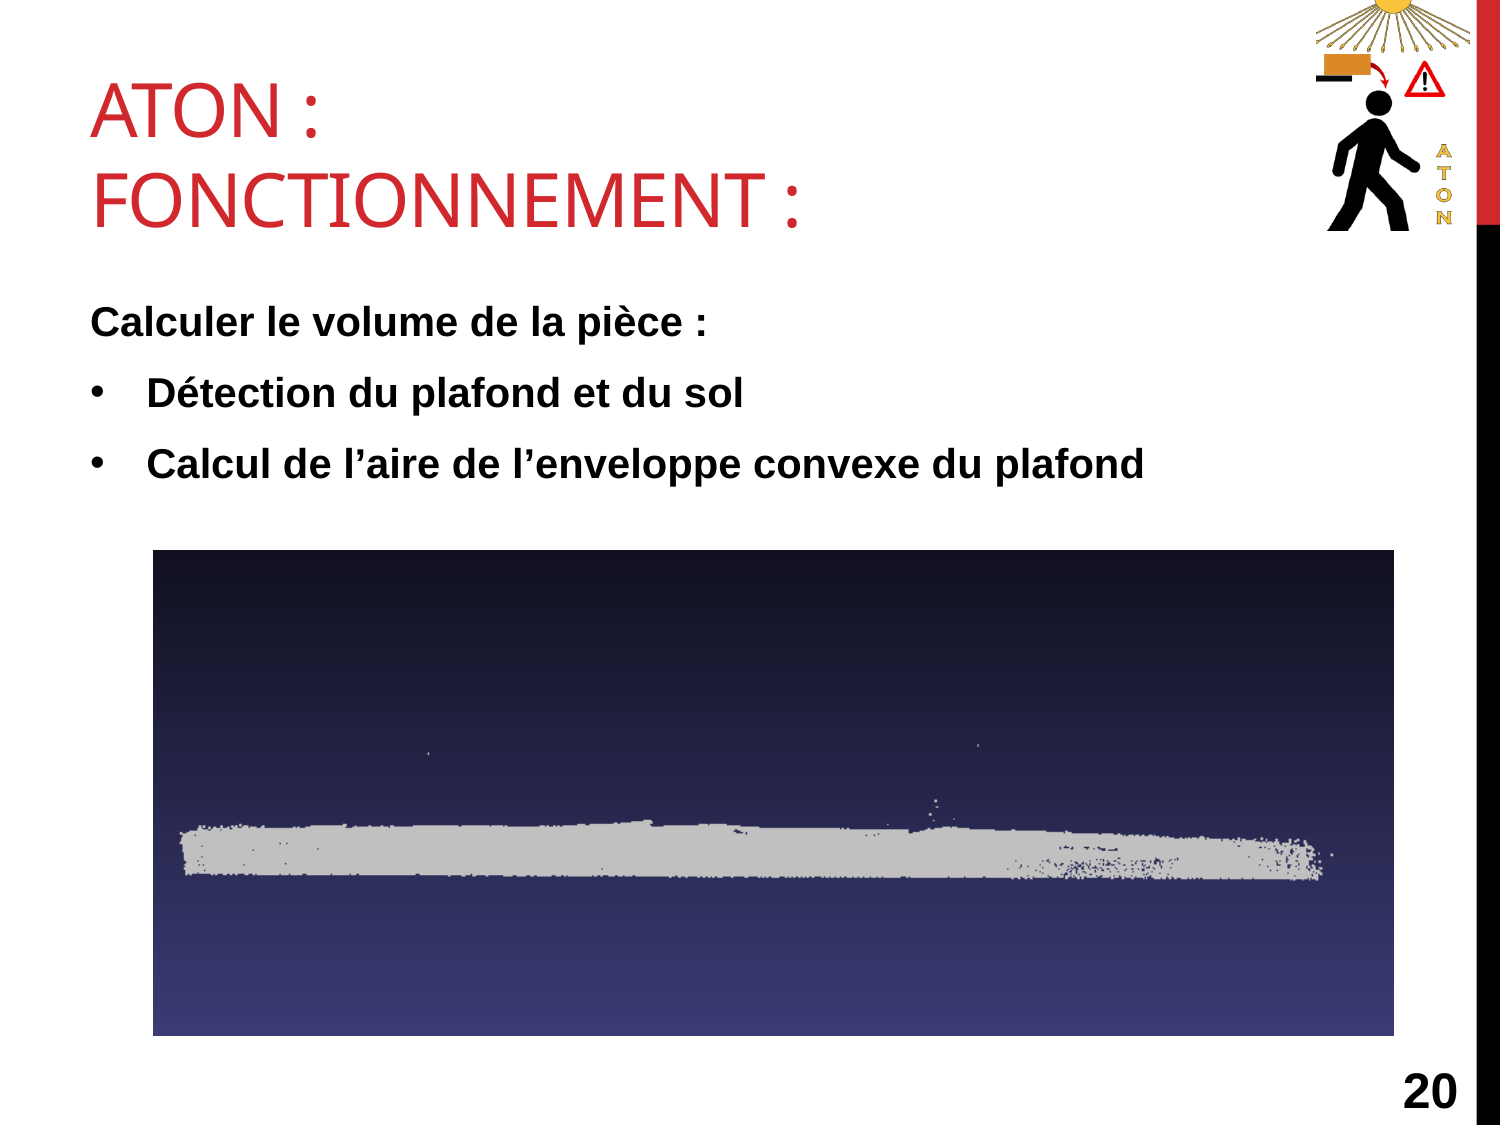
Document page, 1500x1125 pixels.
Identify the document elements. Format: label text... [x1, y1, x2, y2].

slide_number 20 [1387, 1058, 1483, 1119]
title ATON : FONCTIONNEMENT : [75, 25, 1025, 250]
picture [1316, 0, 1471, 231]
list Calculer le volume de la pièce : Détection du plafond et du sol Calcul de l’aire de l’enveloppe convexe du plafond [75, 287, 1325, 1005]
picture [152, 550, 1394, 1036]
